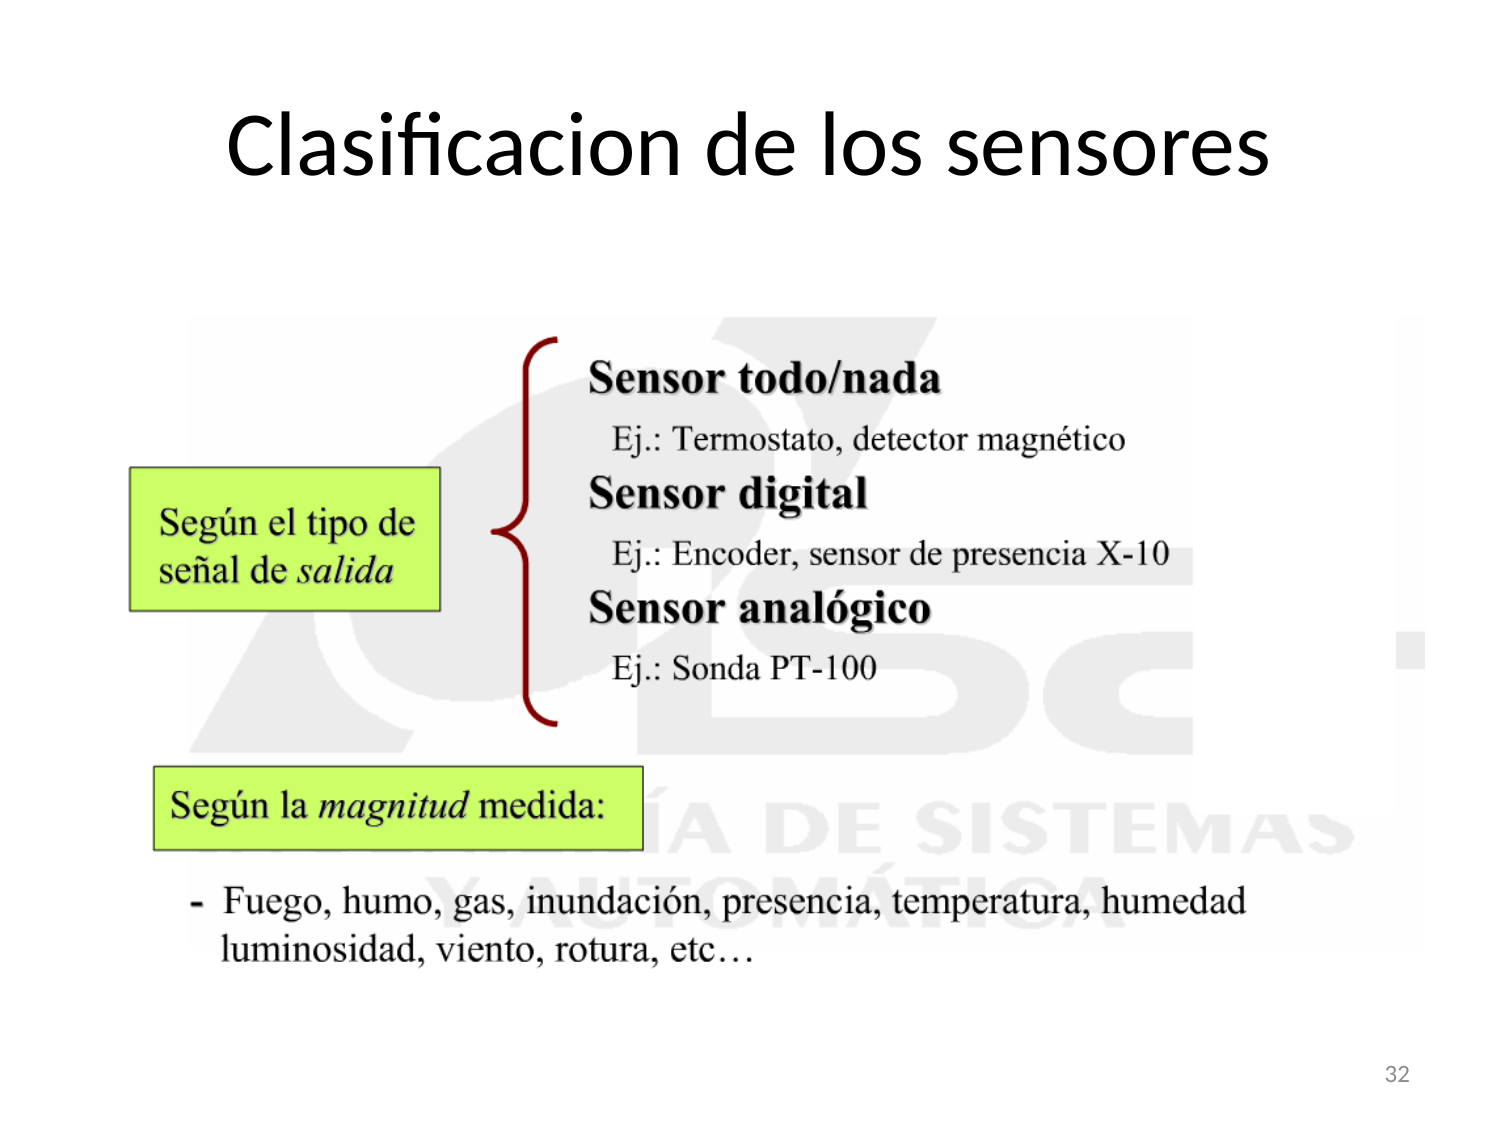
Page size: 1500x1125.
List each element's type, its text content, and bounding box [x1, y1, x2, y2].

slide_number 32 [1074, 1042, 1425, 1103]
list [74, 284, 1426, 983]
title Clasificacion de los sensores [75, 45, 1425, 233]
